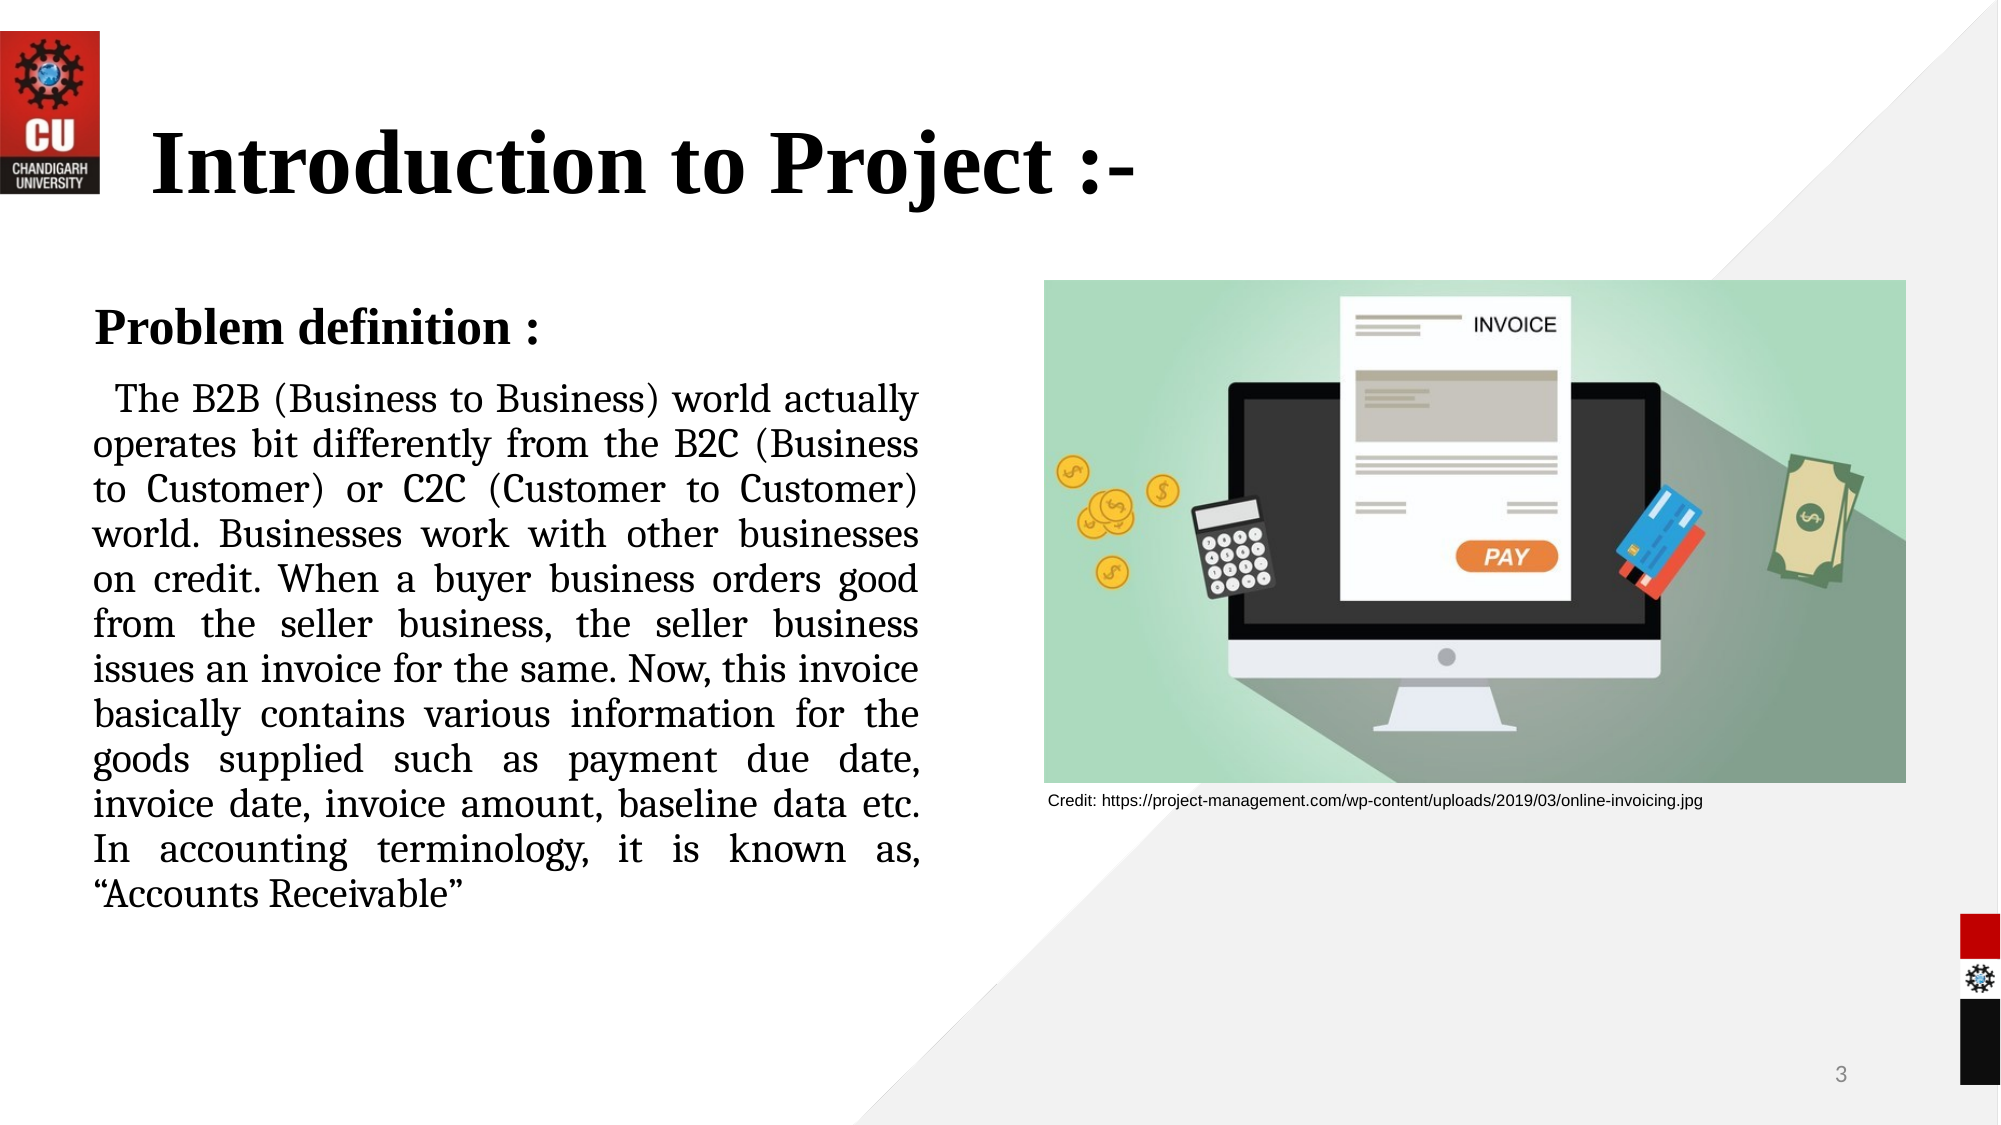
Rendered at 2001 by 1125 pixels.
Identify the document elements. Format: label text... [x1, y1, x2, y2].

list Problem definition : The B2B (Business to Business) world actually operates bit differently from the B2C (Business to Customer) or C2C (Customer to Customer) world. Businesses work with other businesses on credit. When a buyer business orders good from the seller business, the seller business issues an invoice for the same. Now, this invoice basically contains various information for the goods supplied such as payment due date, invoice date, invoice amount, baseline data etc. In accounting terminology, it is known as, “Accounts Receivable” [40, 292, 935, 954]
text_box Credit: https://project-management.com/wp-content/uploads/2019/03/online-invoicing.jpg [1033, 782, 1874, 818]
slide_number 3 [1412, 1042, 1863, 1103]
picture [0, 0, 2001, 1125]
title Introduction to Project :- [135, 55, 1861, 274]
